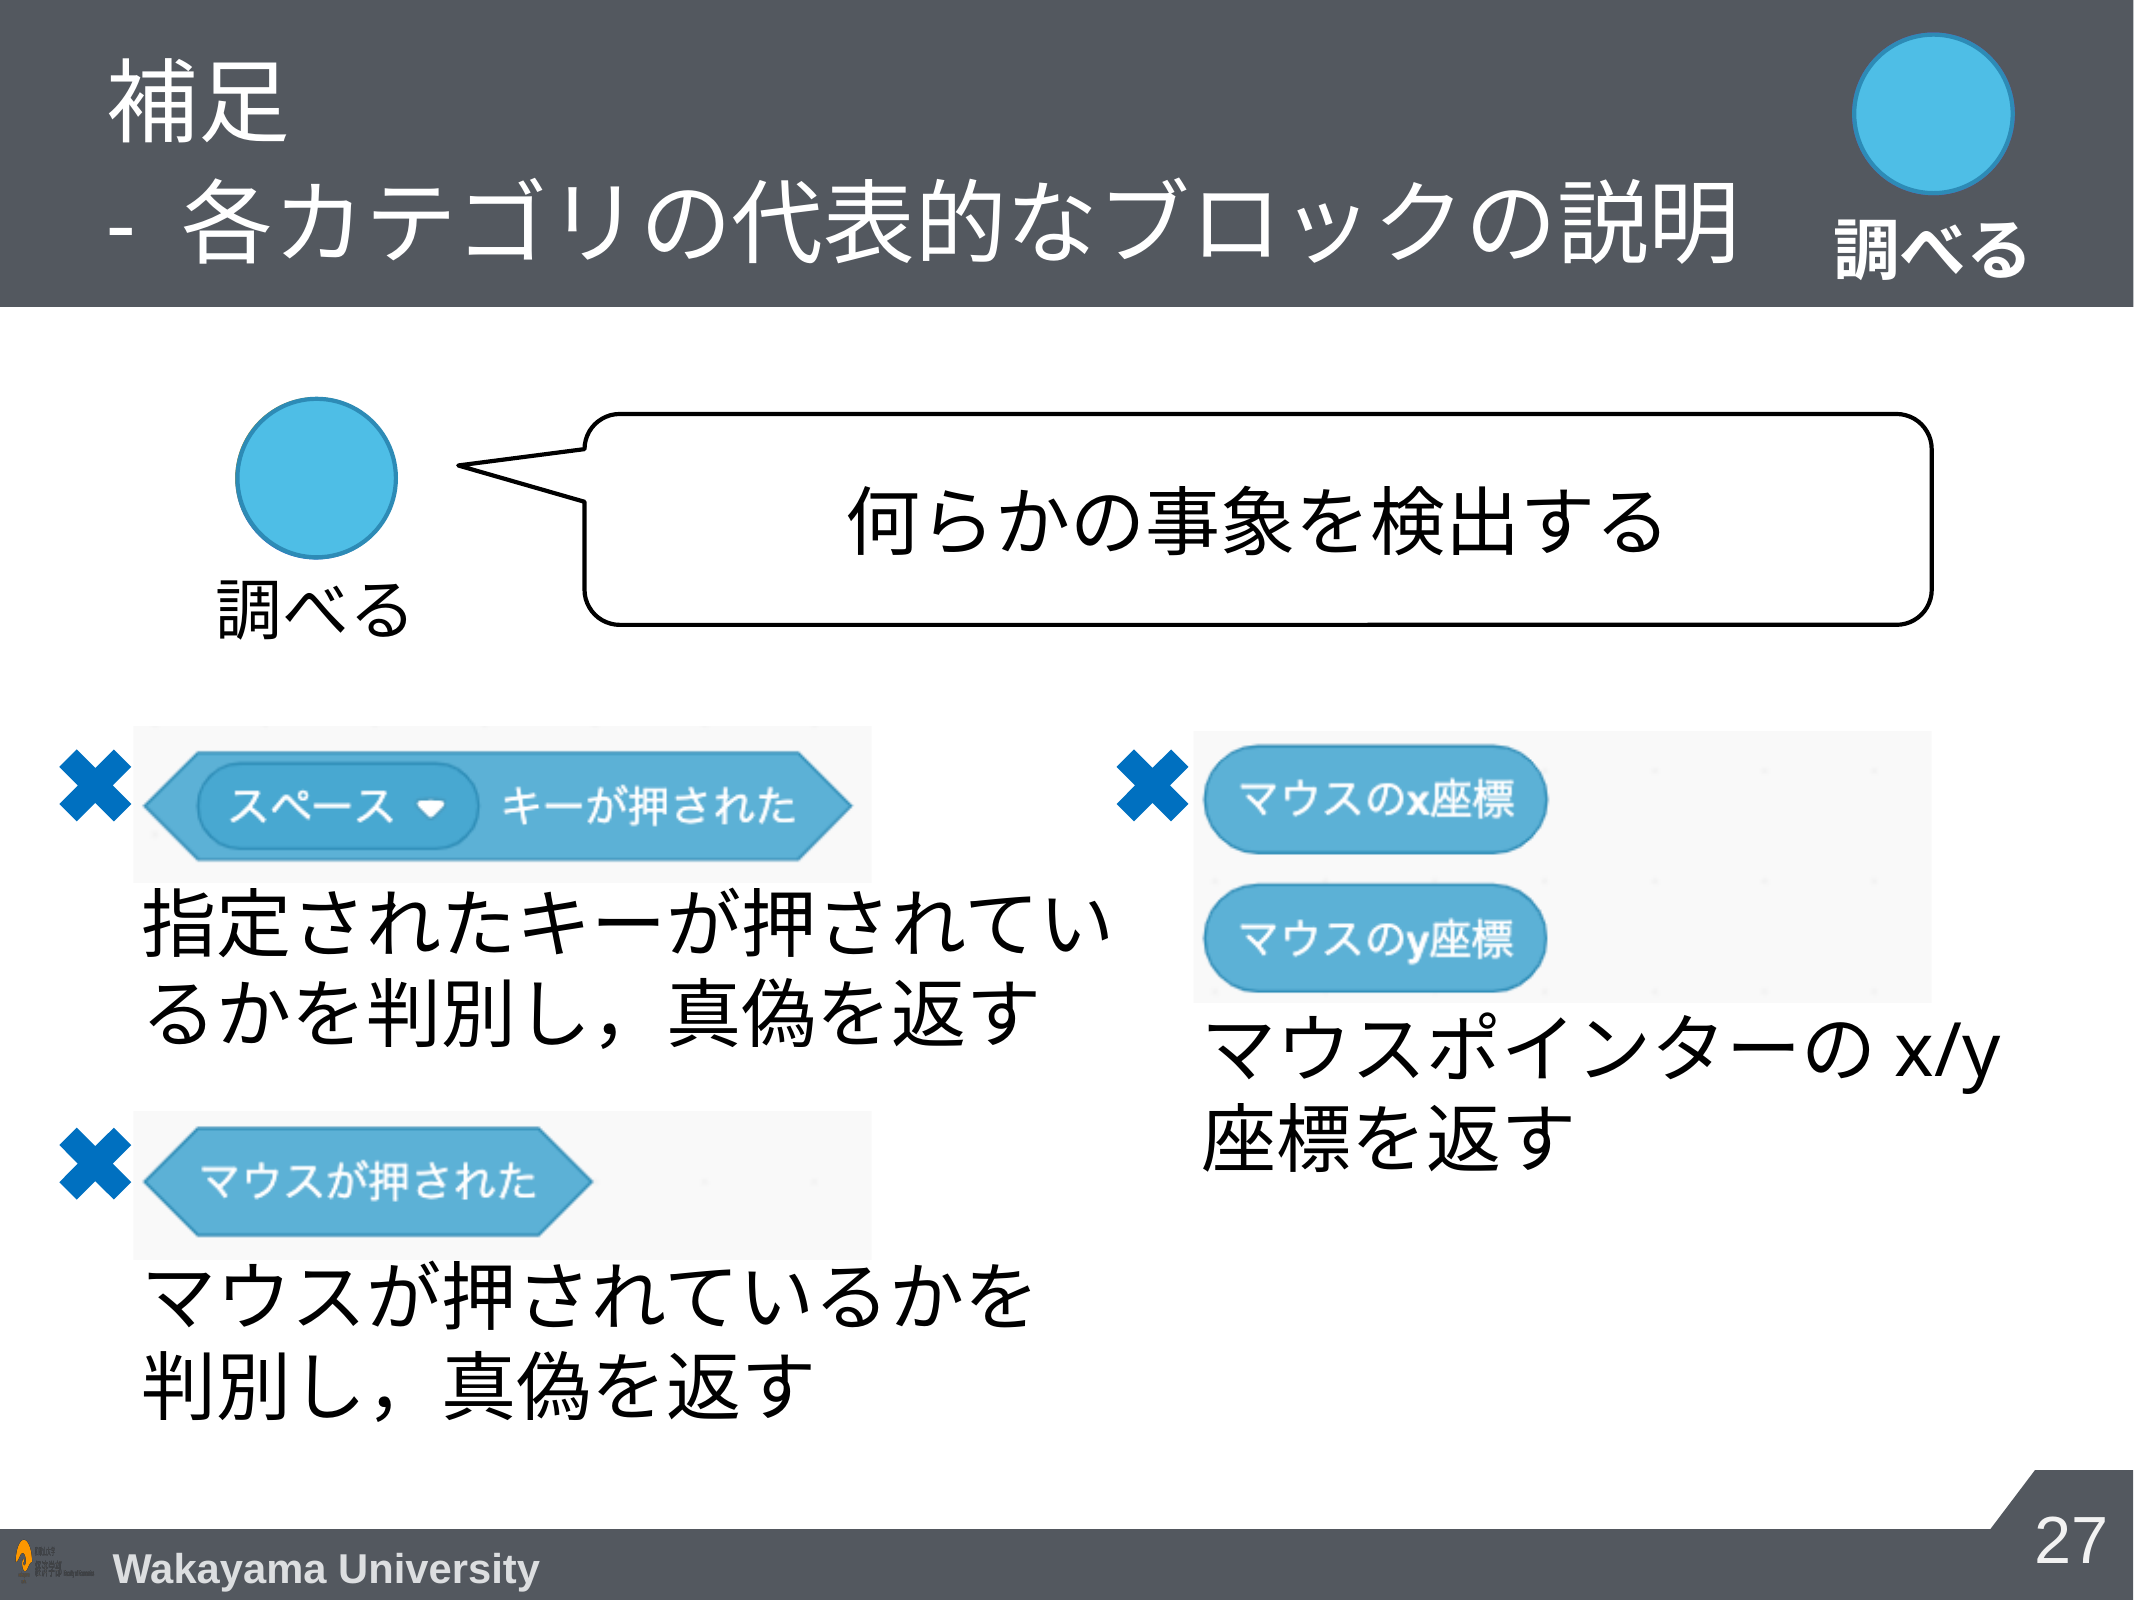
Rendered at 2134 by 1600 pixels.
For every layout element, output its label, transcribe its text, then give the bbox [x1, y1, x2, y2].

picture [133, 726, 872, 883]
title 補足 - 各カテゴリの代表的なブロックの説明 [97, 5, 2036, 303]
picture [14, 1535, 95, 1589]
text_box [192, 400, 440, 657]
text_box マウスが押されているかを判別し，真偽を返す [133, 1241, 1102, 1438]
text_box [59, 1127, 128, 1200]
text_box [1116, 749, 1188, 822]
text_box 指定されたキーが押されているかを判別し，真偽を返す [133, 867, 1153, 1065]
slide_number 27 [2021, 1487, 2122, 1587]
text_box マウスポインターのx/y座標を返す [1193, 992, 2013, 1190]
text_box [59, 749, 128, 822]
picture [133, 1110, 872, 1260]
text_box 何らかの事象を検出する [456, 411, 1934, 627]
picture [1193, 730, 1932, 1003]
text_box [1783, 34, 2084, 297]
